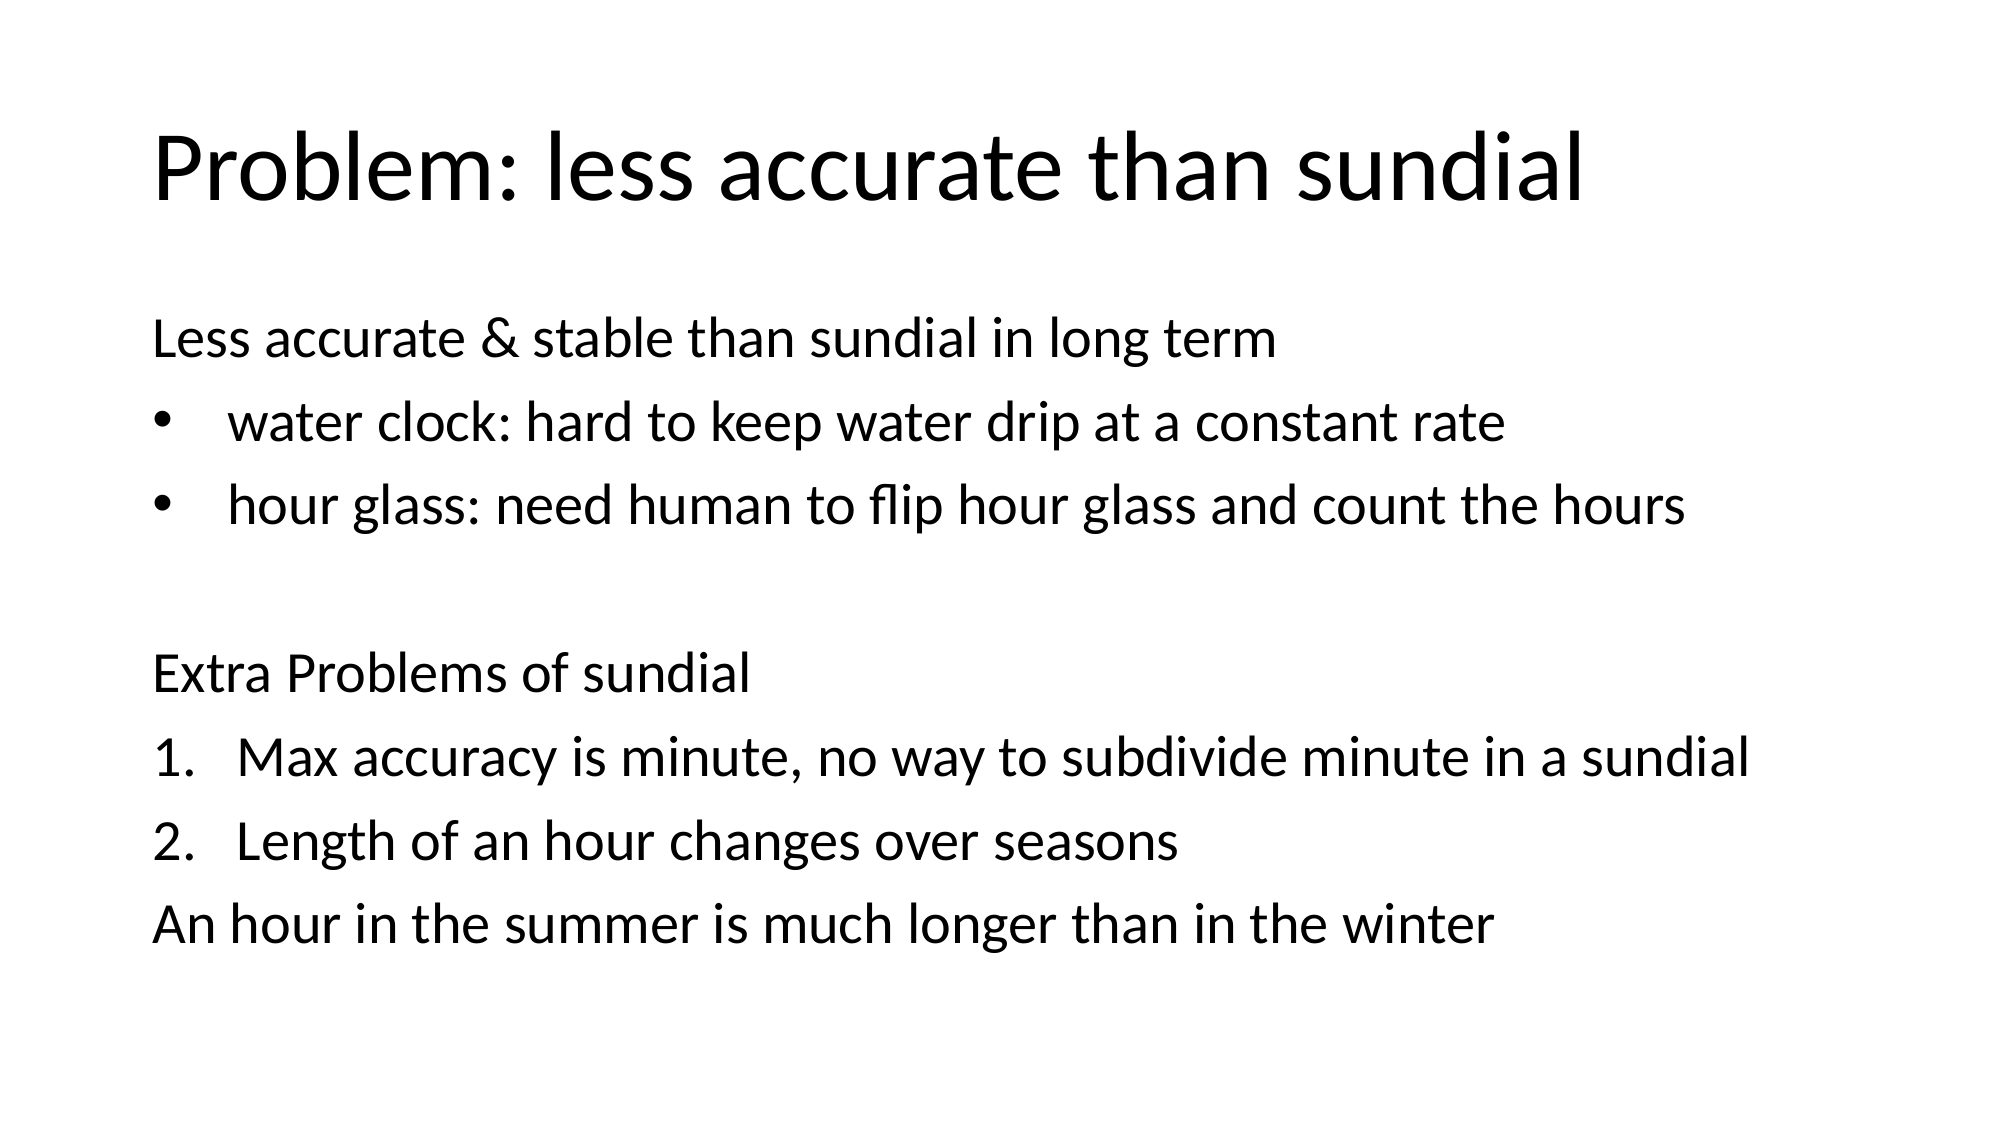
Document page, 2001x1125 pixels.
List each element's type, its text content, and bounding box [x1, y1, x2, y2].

list Less accurate & stable than sundial in long term water clock: hard to keep water drip at a constant rate hour glass: need human to flip hour glass and count the hours Extra Problems of sundial Max accuracy is minute, no way to subdivide minute in a sundial Length of an hour changes over seasons An hour in the summer is much longer than in the winter [137, 299, 1863, 1014]
title Problem: less accurate than sundial [137, 59, 1863, 278]
